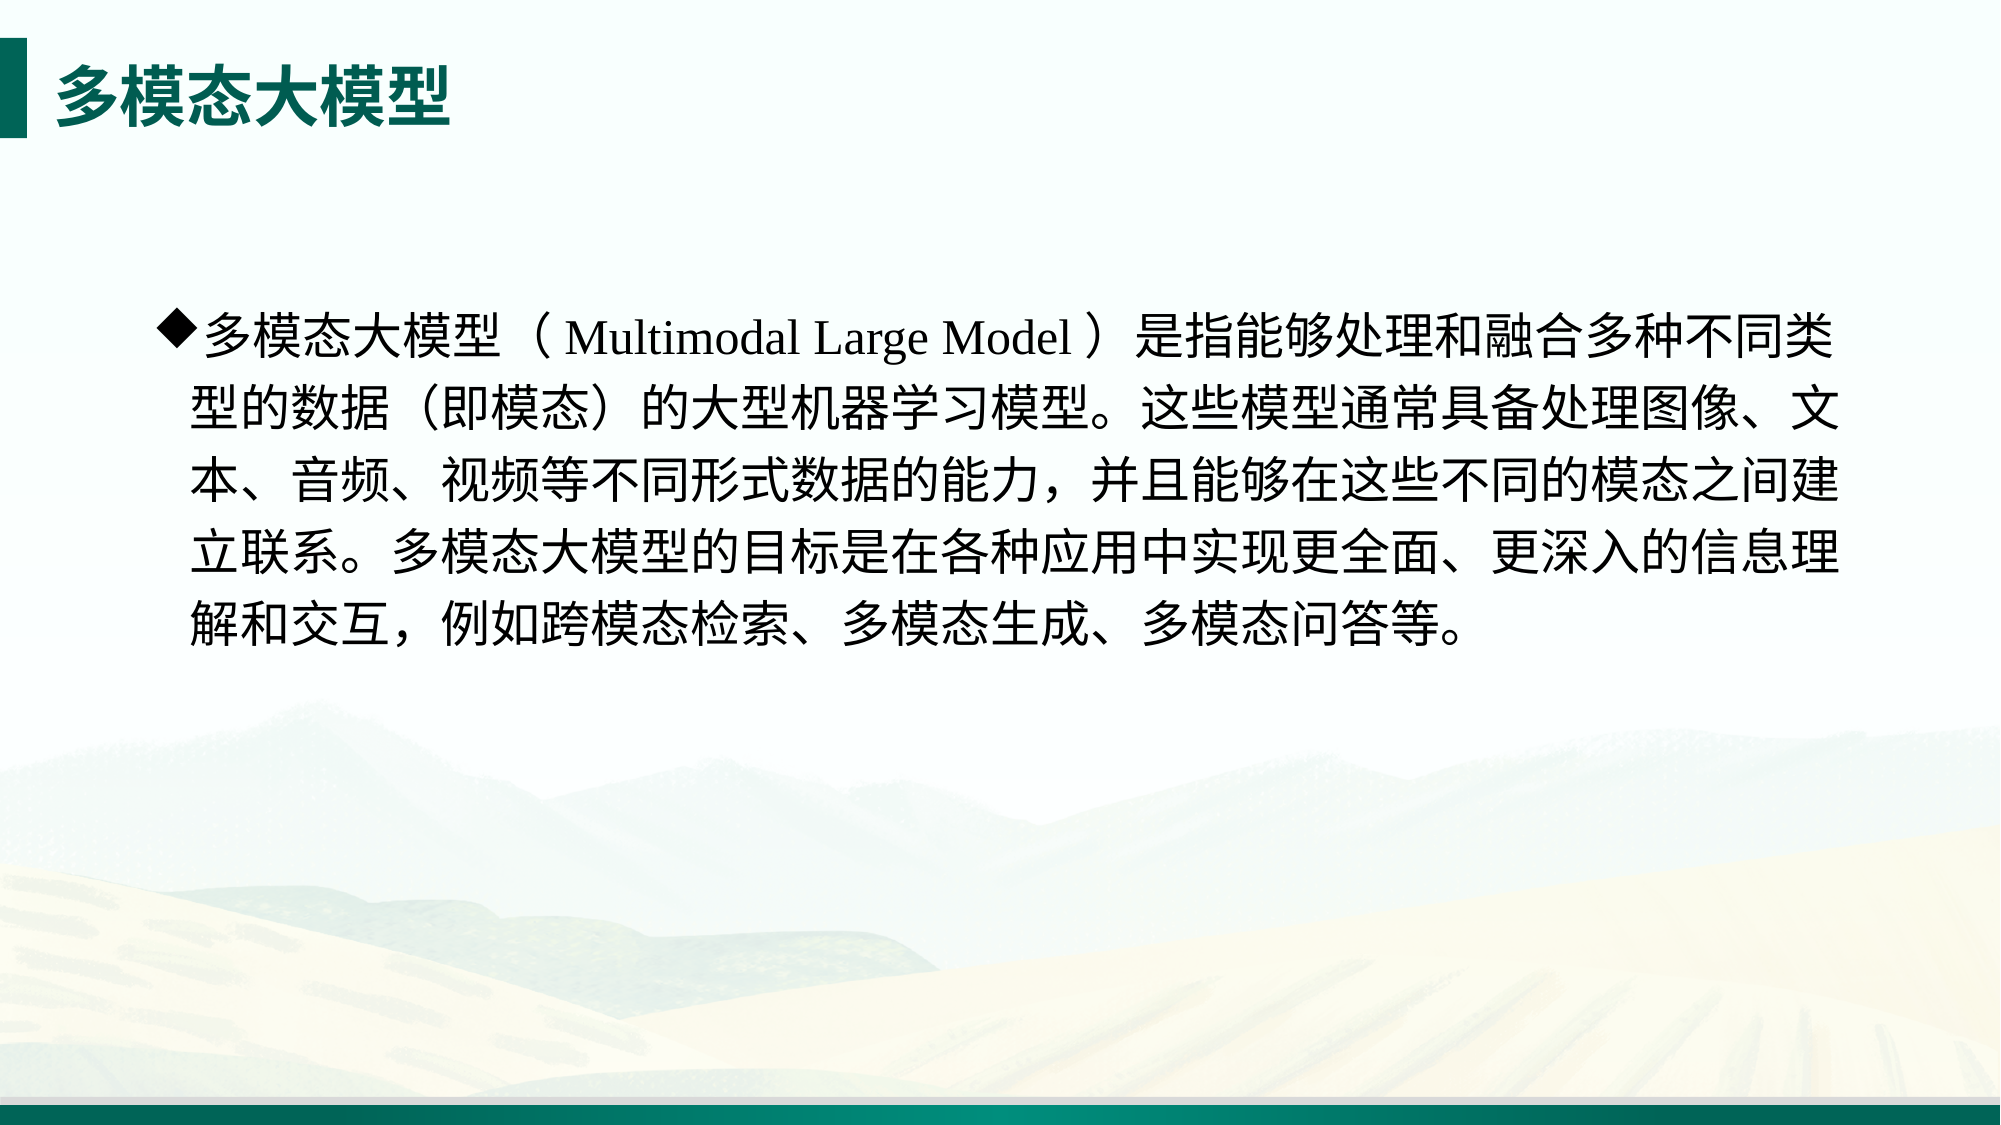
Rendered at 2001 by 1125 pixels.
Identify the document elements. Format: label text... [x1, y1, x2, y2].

list 多模态大模型（Multimodal Large Model）是指能够处理和融合多种不同类型的数据（即模态）的大型机器学习模型。这些模型通常具备处理图像、文本、音频、视频等不同形式数据的能力，并且能够在这些不同的模态之间建立联系。多模态大模型的目标是在各种应用中实现更全面、更深入的信息理解和交互，例如跨模态检索、多模态生成、多模态问答等。 [137, 193, 1863, 908]
title 多模态大模型 [38, 55, 473, 144]
